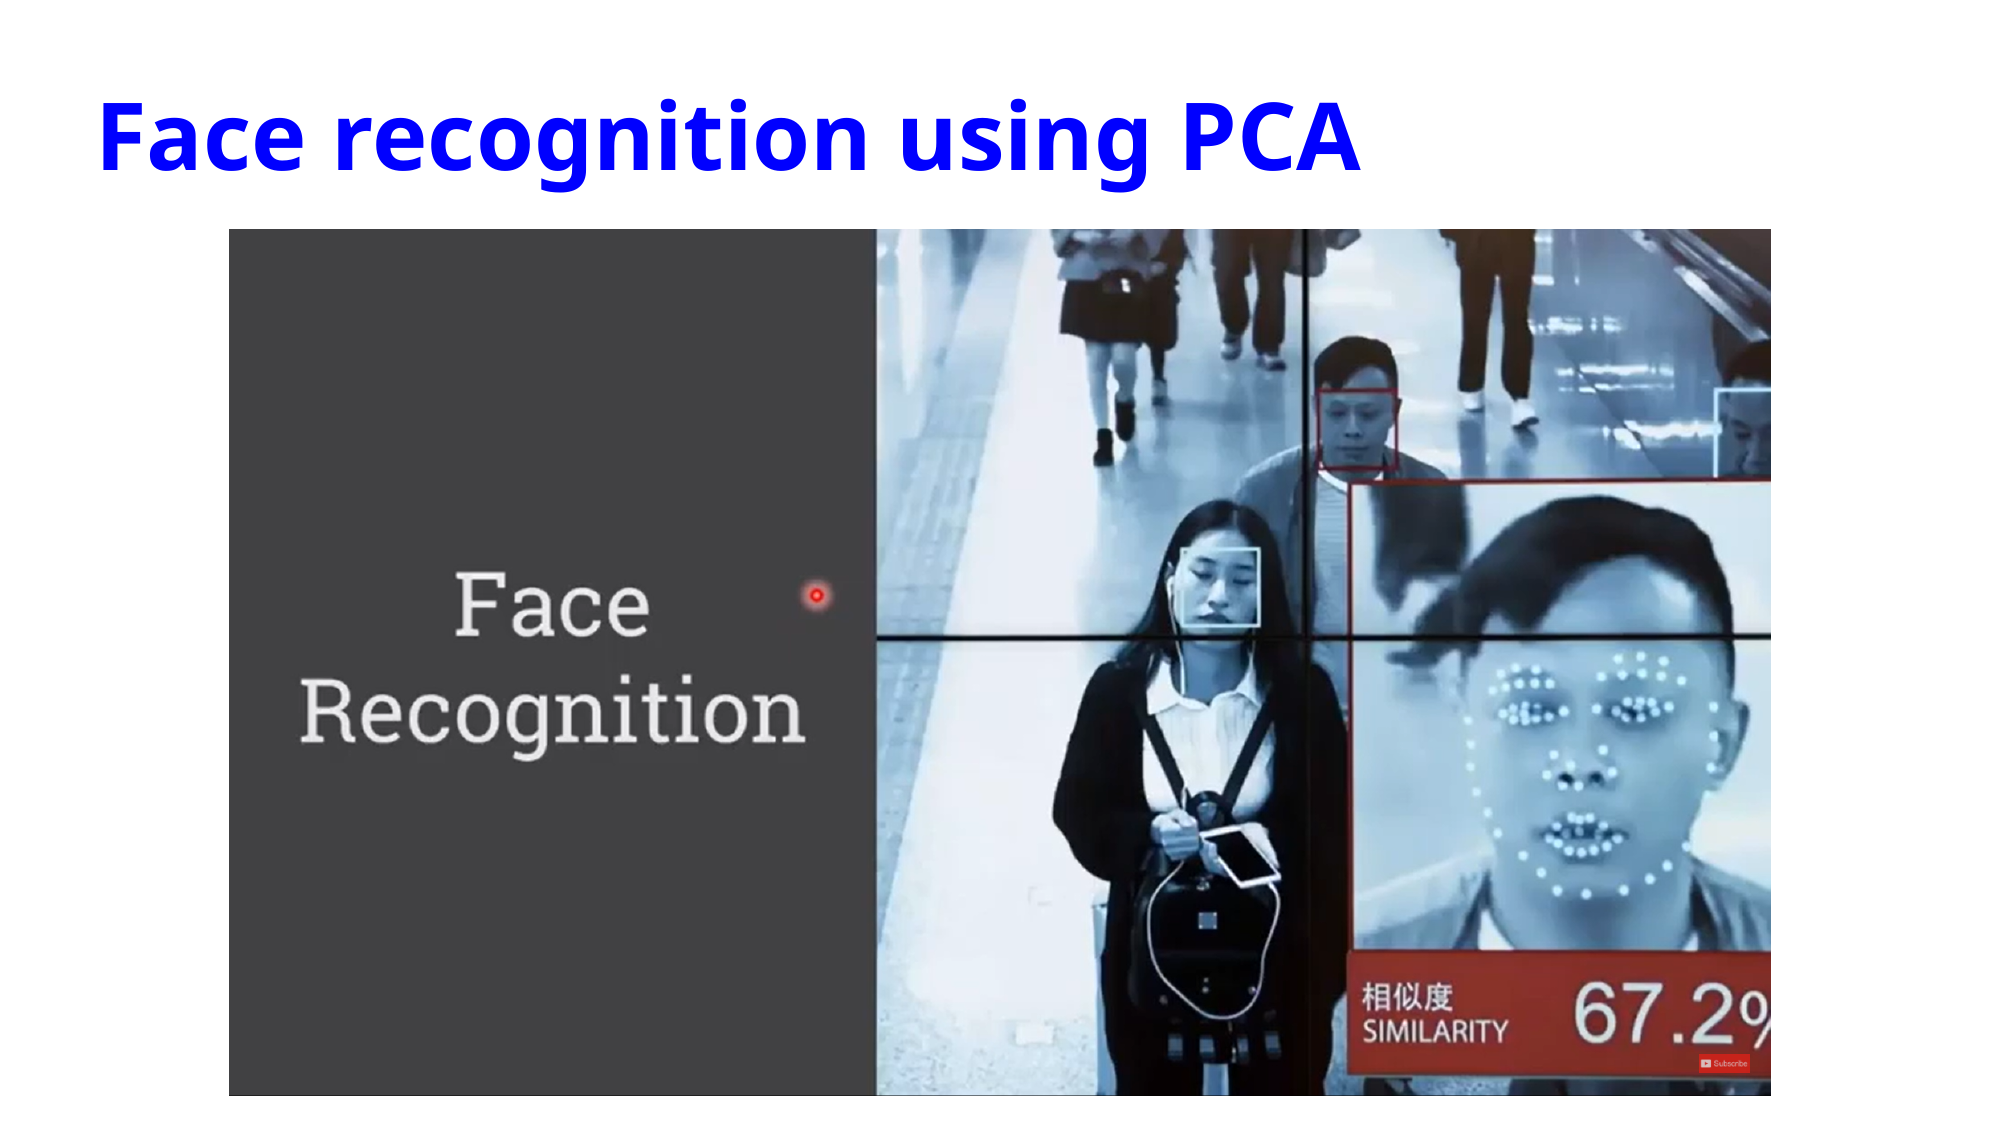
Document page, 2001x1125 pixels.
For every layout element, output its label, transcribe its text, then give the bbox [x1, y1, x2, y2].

picture [229, 229, 1771, 1096]
text_box Face recognition using PCA [80, 81, 1916, 198]
